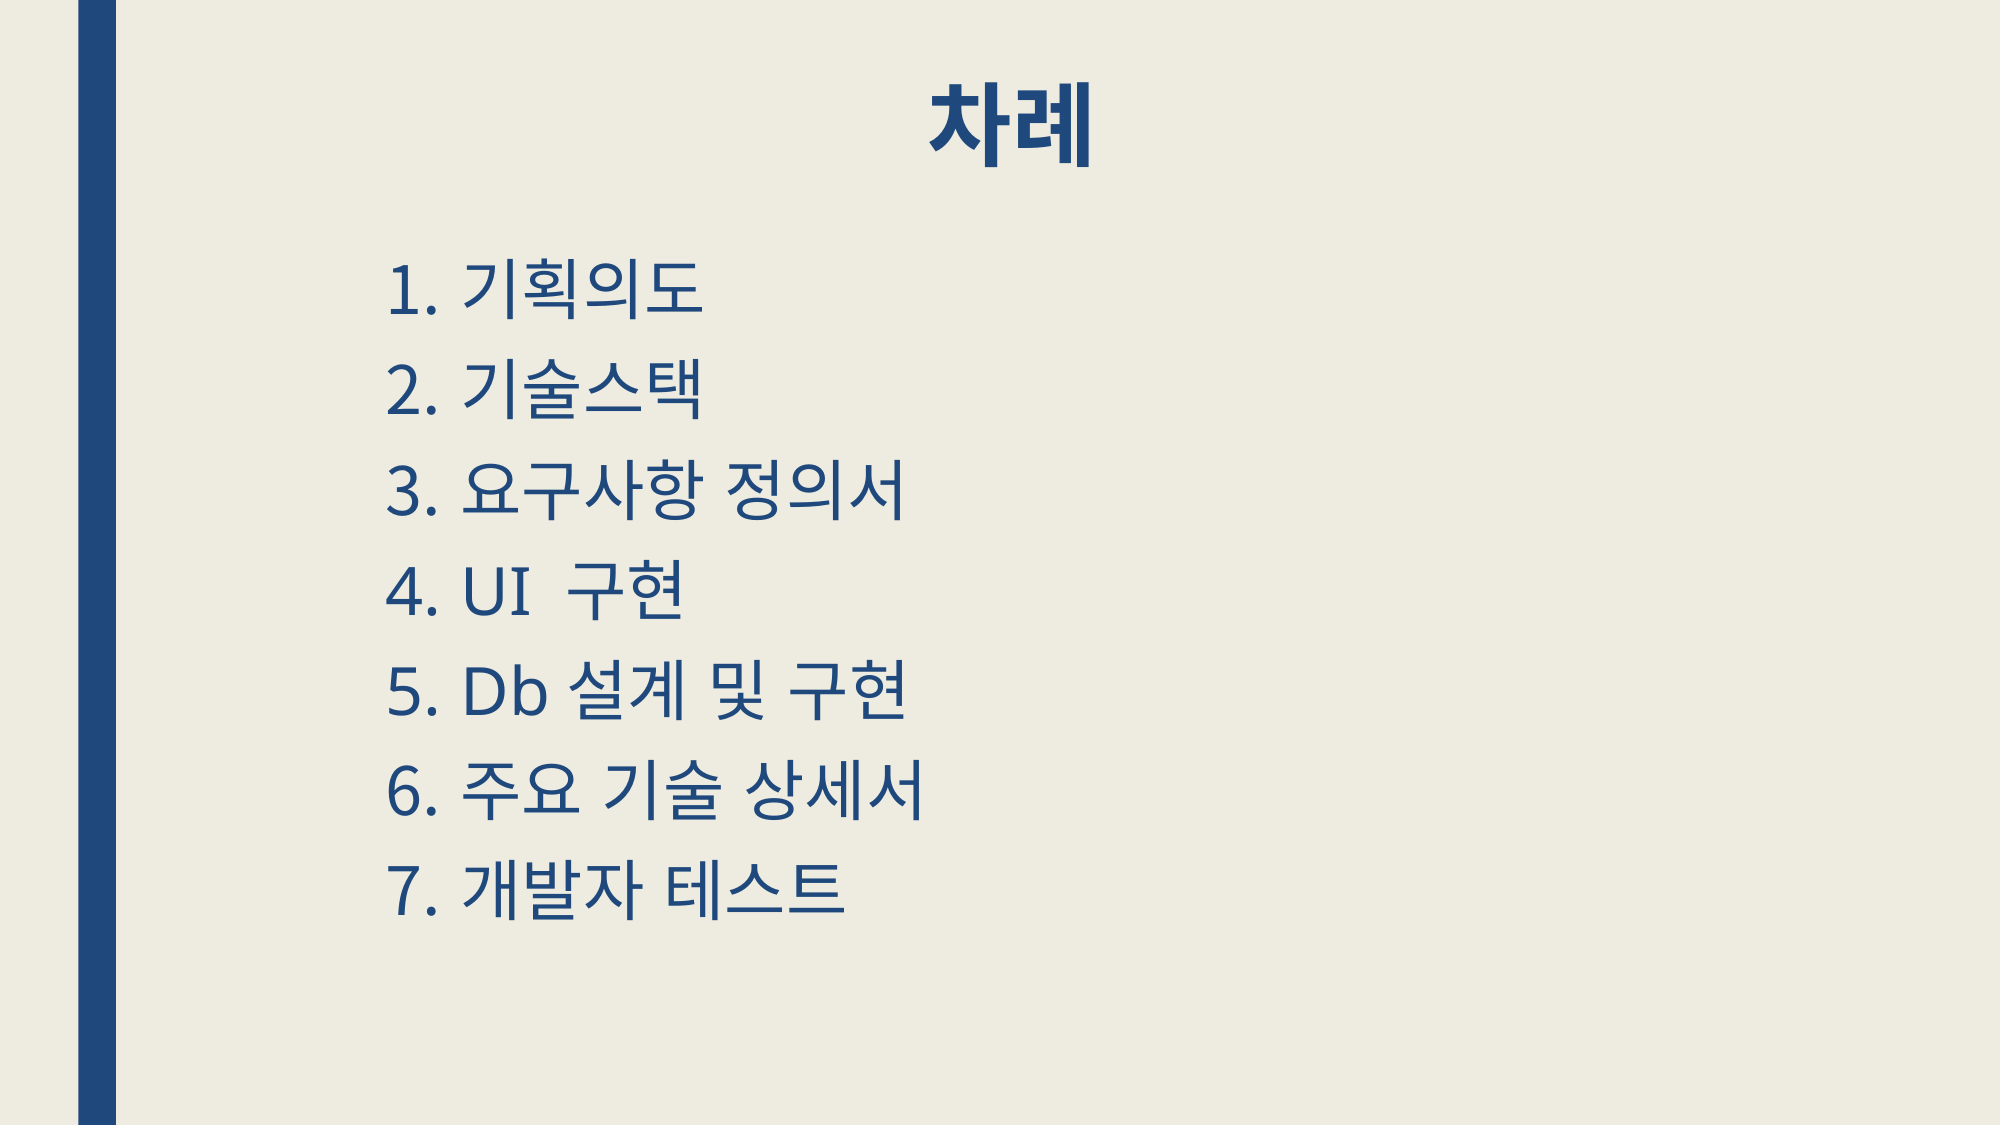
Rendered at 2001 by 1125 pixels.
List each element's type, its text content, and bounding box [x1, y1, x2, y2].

list 기획의도 기술스택 요구사항 정의서 UI 구현 Db설계 및 구현 주요 기술 상세서 개발자 테스트 [370, 247, 1800, 1076]
title 차례 [225, 73, 1800, 209]
